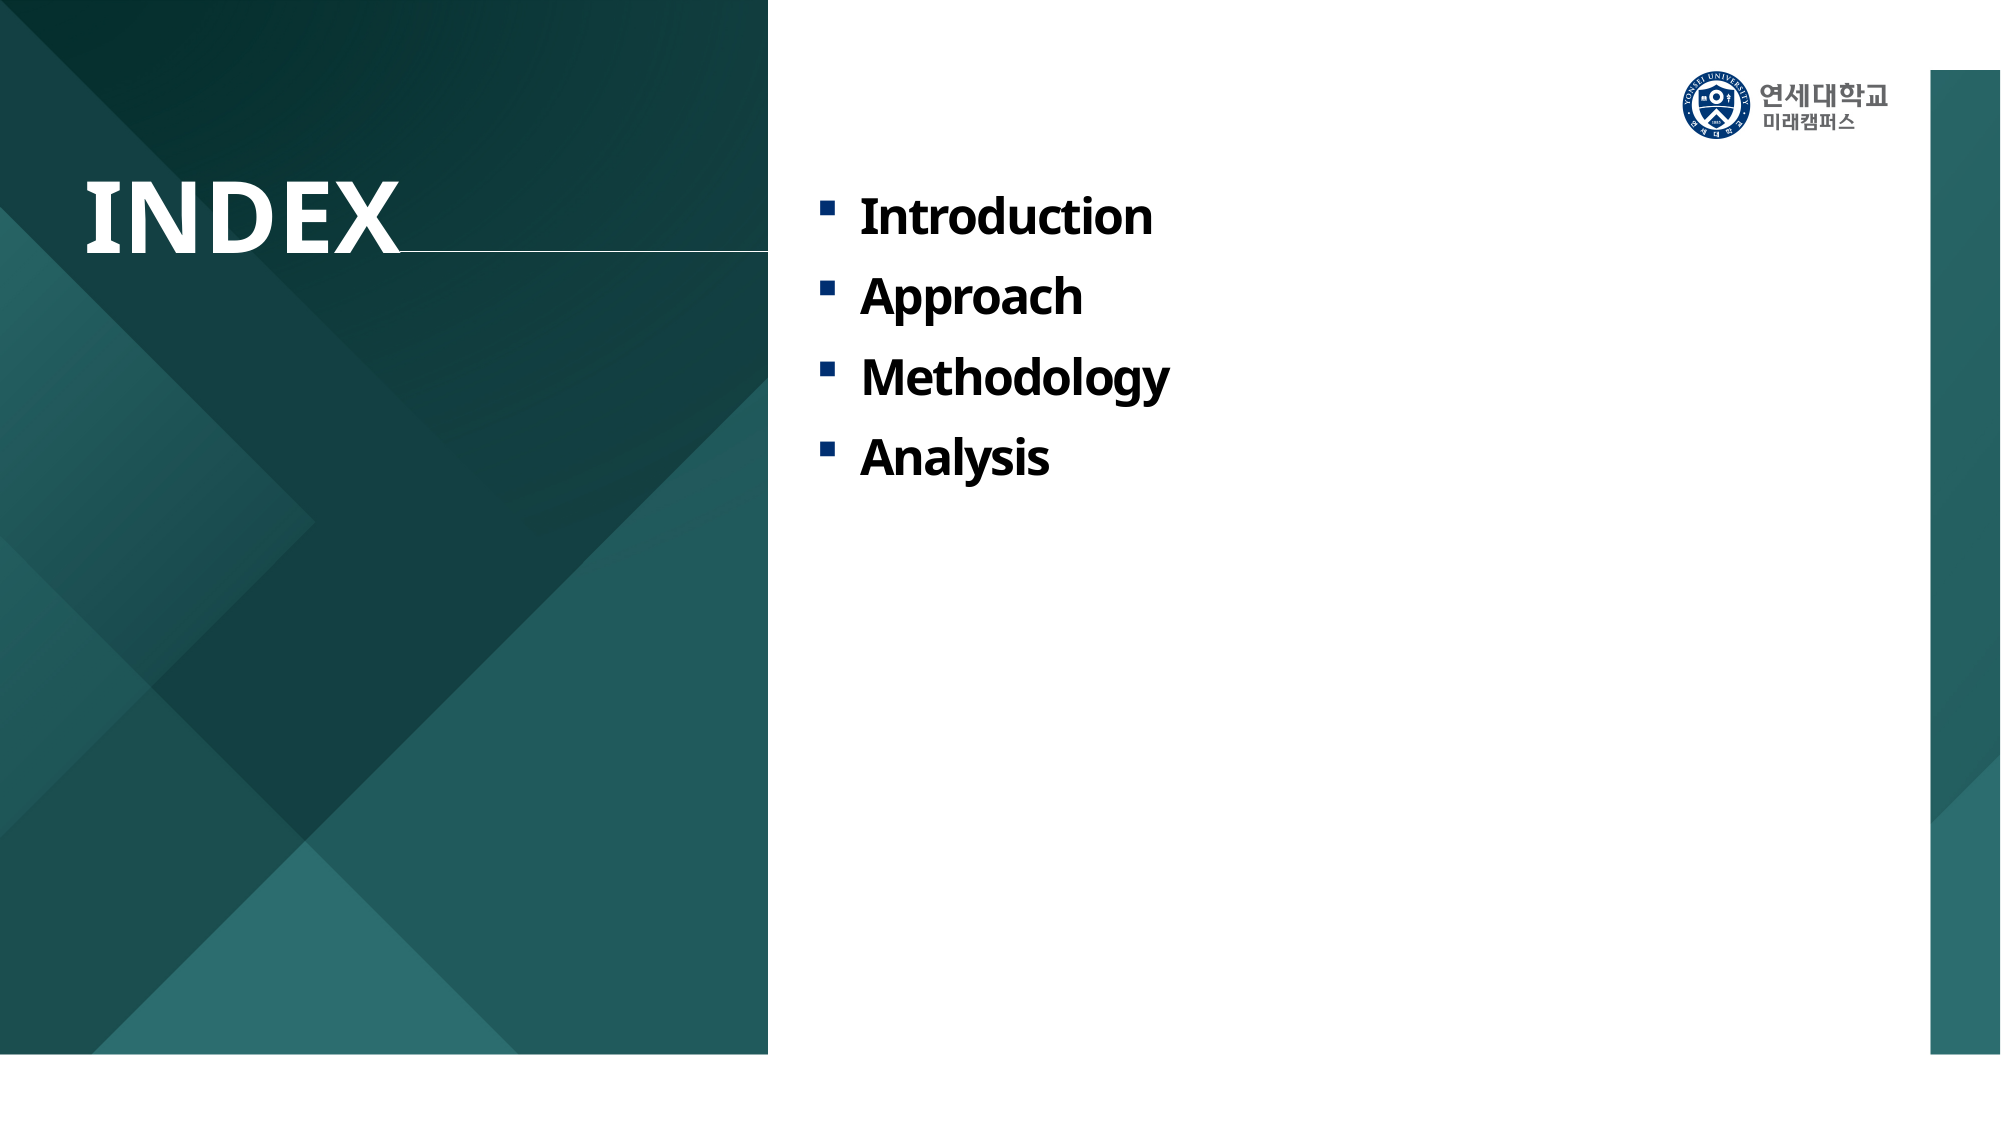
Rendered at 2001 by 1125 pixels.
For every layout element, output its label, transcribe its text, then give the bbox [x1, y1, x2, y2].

picture [0, 0, 2001, 1125]
list Introduction Approach Methodology Analysis [816, 172, 1886, 1052]
